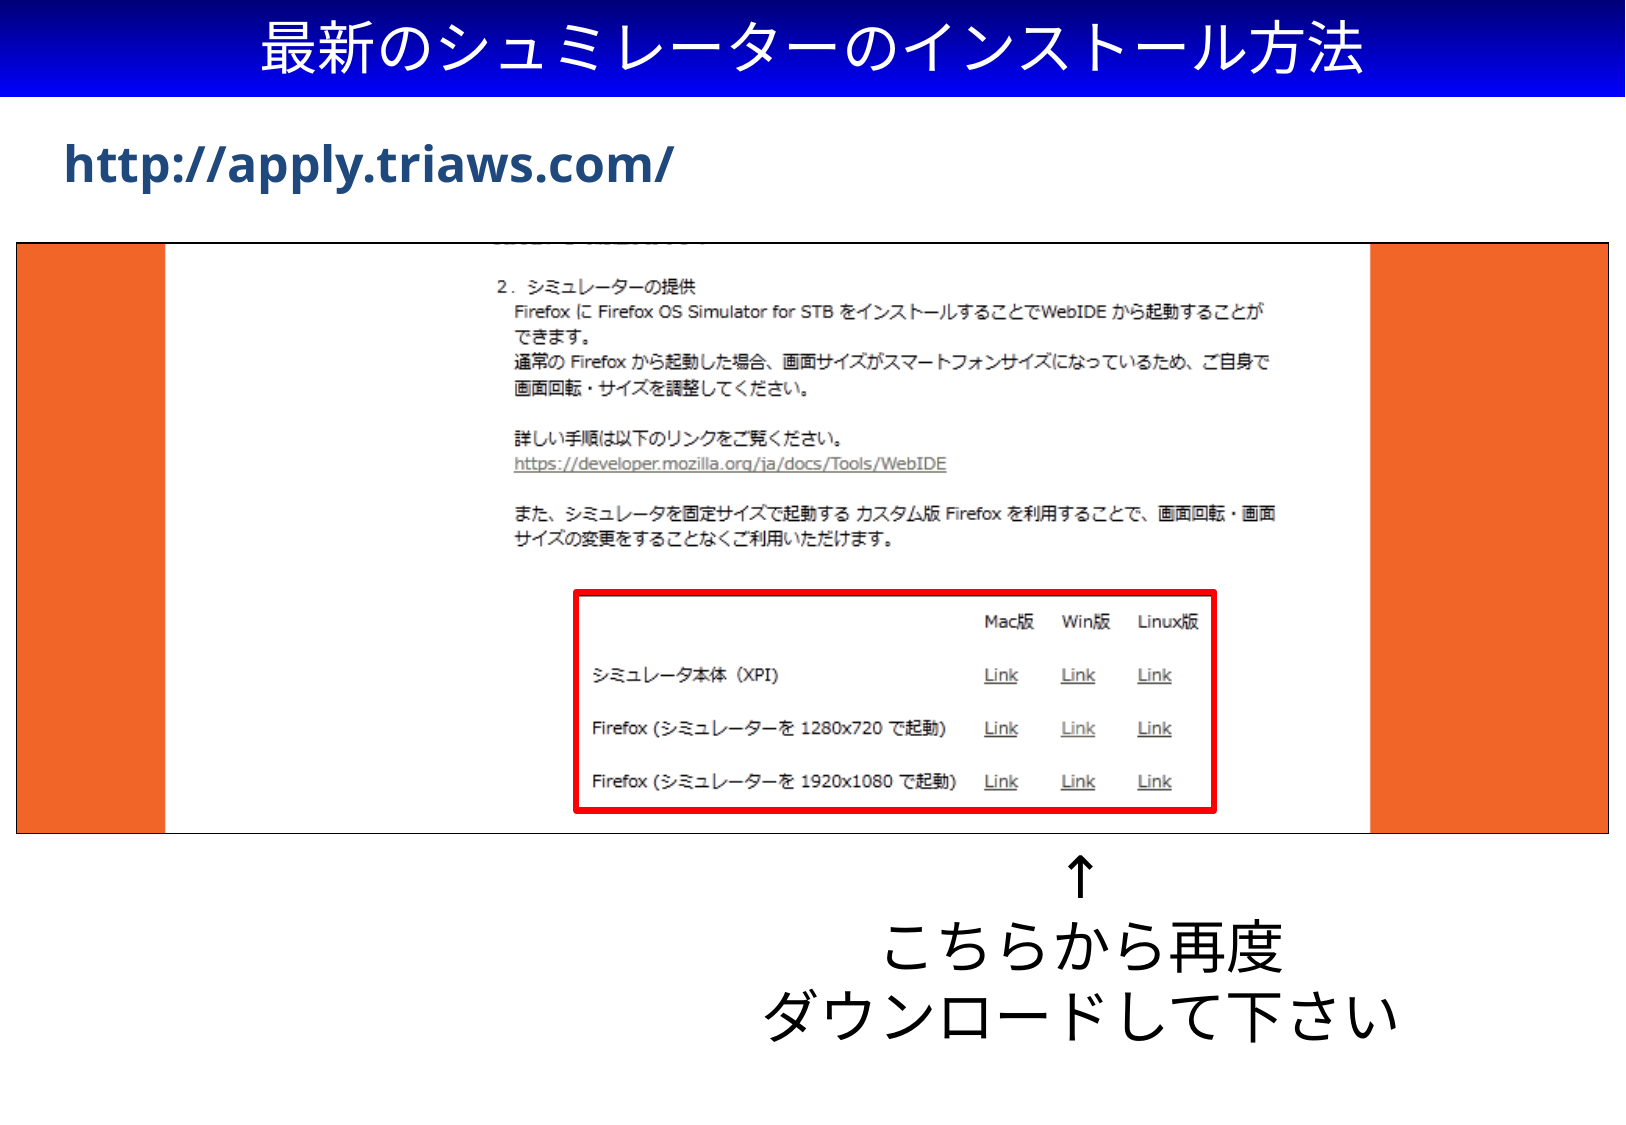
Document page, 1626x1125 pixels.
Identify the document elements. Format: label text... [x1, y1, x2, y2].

picture [16, 243, 1609, 833]
title 最新のシュミレーターのインストール方法 [166, 10, 1460, 83]
text_box ↑ こちらから再度 ダウンロードして下さい [706, 844, 1457, 1058]
text_box http://apply.triaws.com/ [48, 125, 690, 201]
